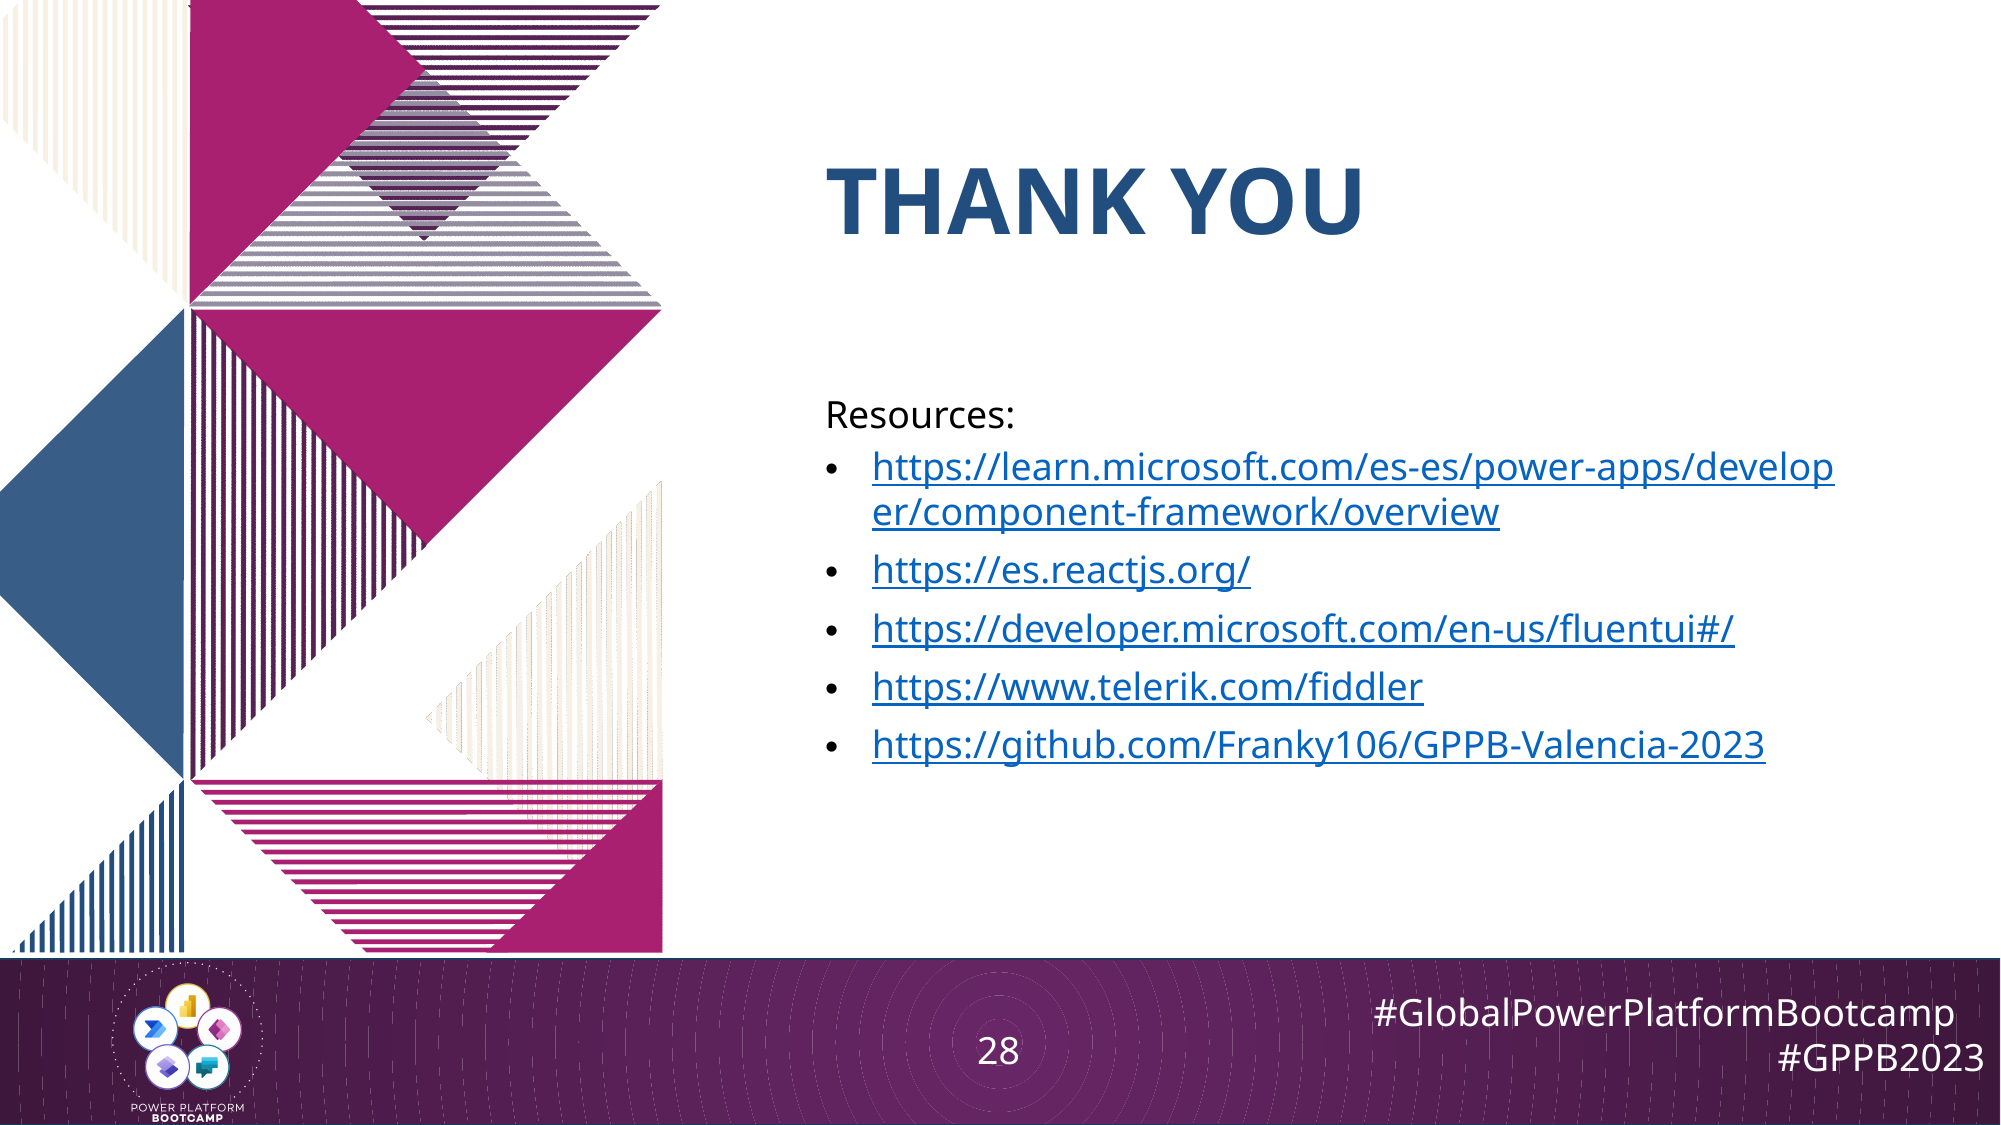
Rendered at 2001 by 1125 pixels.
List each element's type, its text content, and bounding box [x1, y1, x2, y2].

picture [184, 0, 661, 779]
picture [505, 795, 645, 799]
picture [426, 481, 810, 952]
picture [535, 825, 614, 829]
picture [555, 845, 594, 849]
picture [112, 962, 263, 1122]
picture [495, 785, 655, 789]
text_box 28 [962, 1019, 1038, 1080]
list Resources: https://learn.microsoft.com/es-es/power-apps/developer/component-framework/overview https://es.reactjs.org/ https://developer.microsoft.com/en-us/fluentui#/ https://www.telerik.com/fiddler https://github.com/Franky106/GPPB-Valencia-2023 [810, 369, 1860, 1045]
title Thank you [810, 147, 1860, 365]
picture [545, 835, 604, 839]
picture [515, 805, 635, 809]
picture [565, 855, 584, 859]
picture [525, 815, 625, 819]
